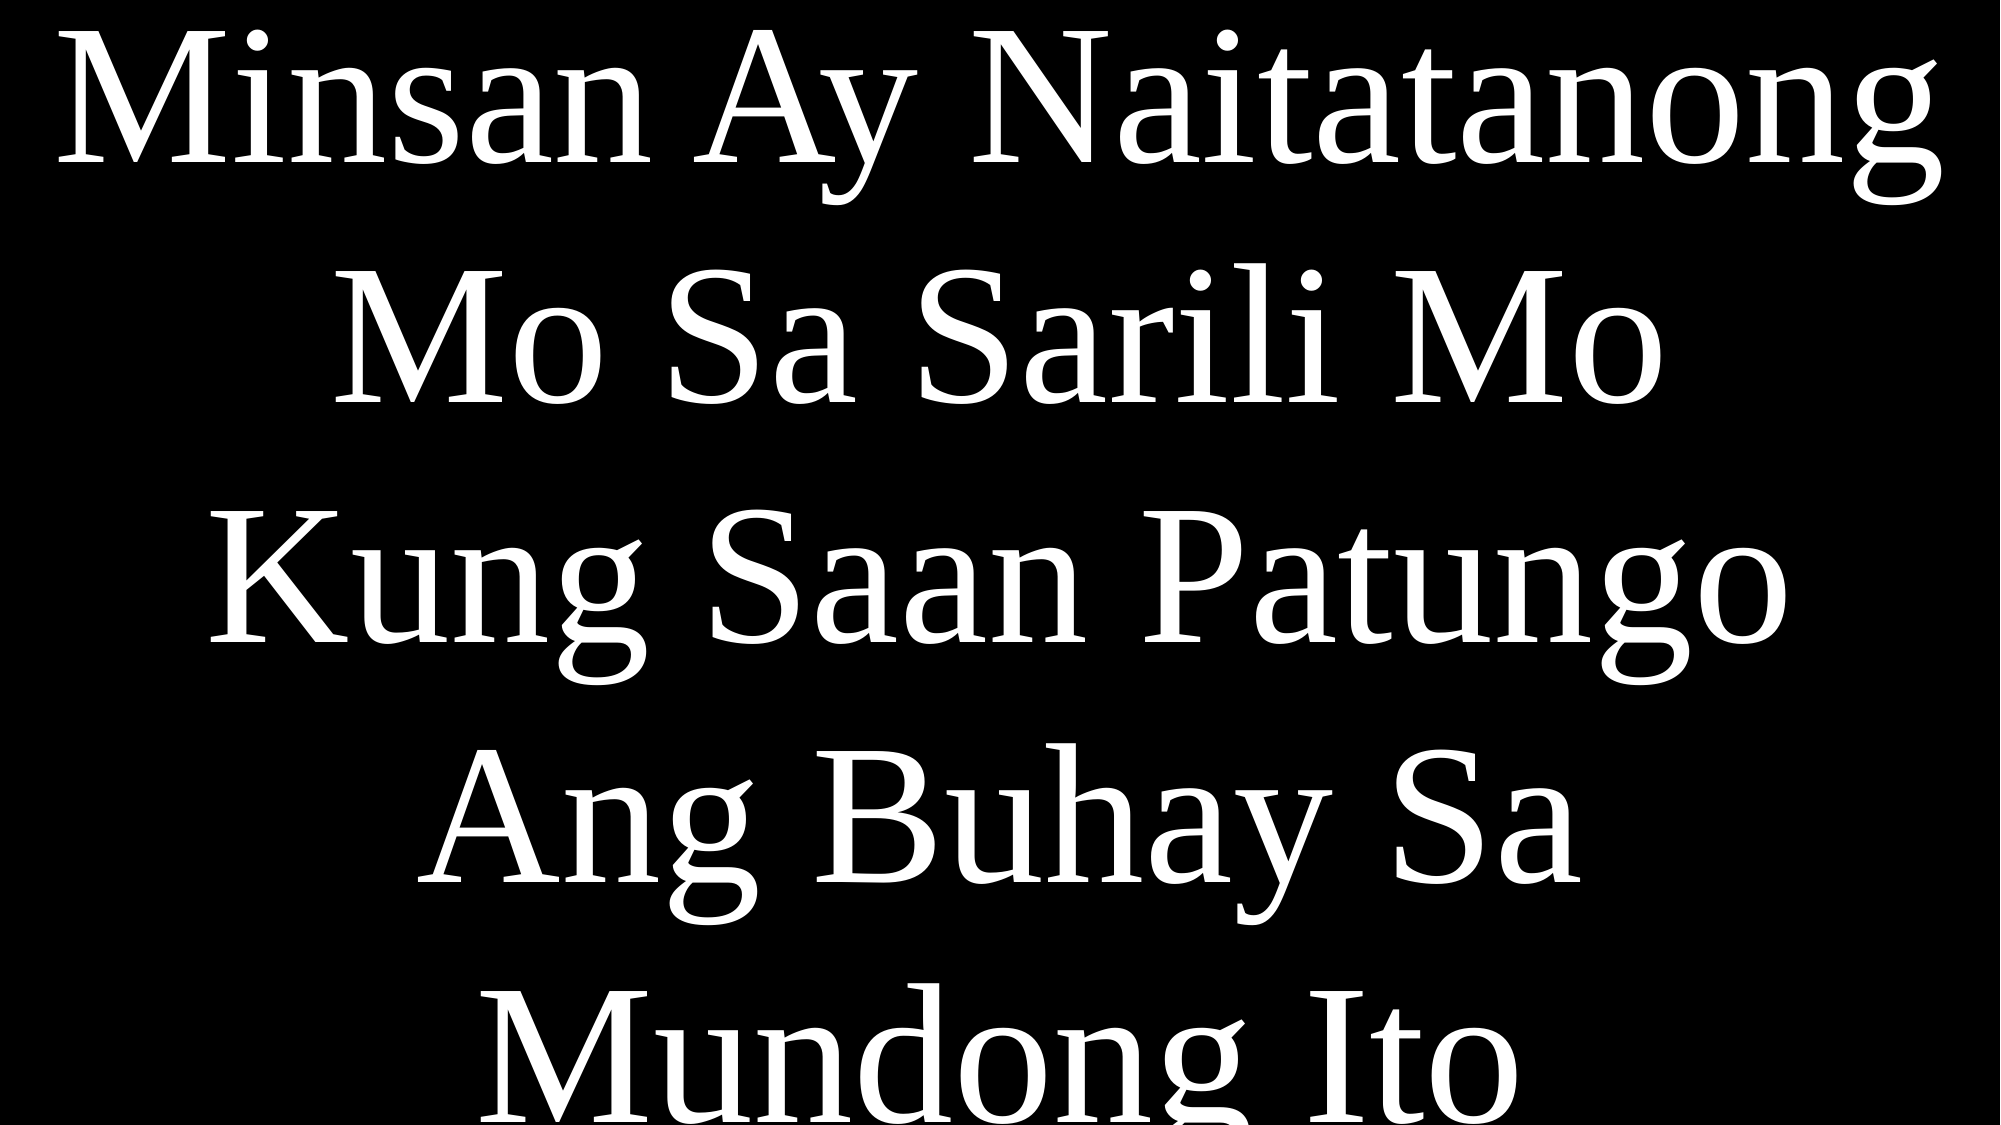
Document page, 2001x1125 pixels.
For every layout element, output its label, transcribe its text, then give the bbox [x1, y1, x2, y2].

text_box Minsan Ay Naitatanong Mo Sa Sarili Mo Kung Saan Patungo Ang Buhay Sa Mundong Ito [0, 0, 2000, 1125]
